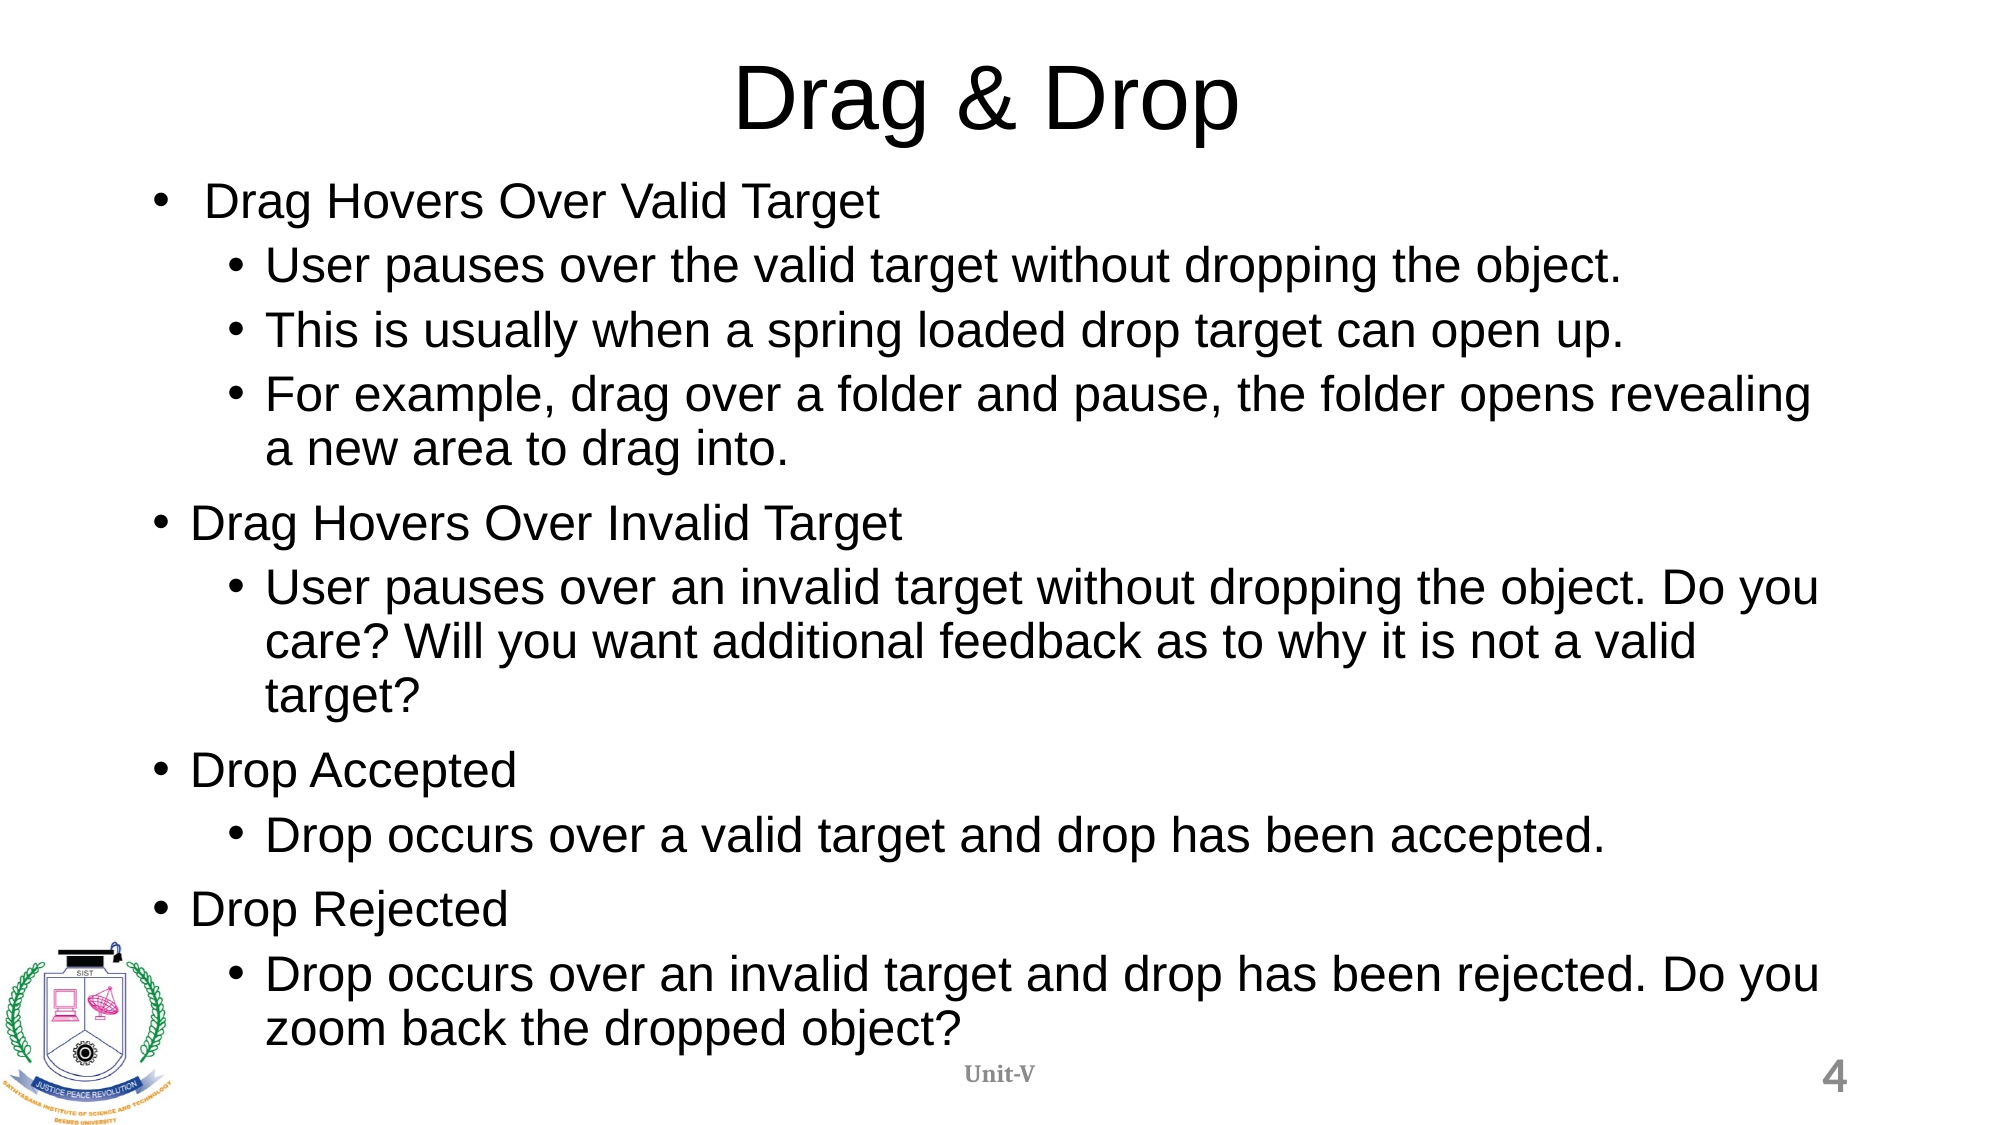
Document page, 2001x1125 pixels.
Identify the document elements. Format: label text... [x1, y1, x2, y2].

picture [0, 939, 173, 1125]
footer Unit-V [662, 1042, 1338, 1103]
title Drag & Drop [137, 33, 1863, 166]
list Drag Hovers Over Valid Target User pauses over the valid target without dropping the object. This is usually when a spring loaded drop target can open up. For example, drag over a folder and pause, the folder opens revealing a new area to drag into. Drag Hovers Over Invalid Target User pauses over an invalid target without dropping the object. Do you care? Will you want additional feedback as to why it is not a valid target? Drop Accepted Drop occurs over a valid target and drop has been accepted. Drop Rejected Drop occurs over an invalid target and drop has been rejected. Do you zoom back the dropped object? [137, 167, 1863, 1014]
slide_number 4 [1412, 1042, 1863, 1103]
